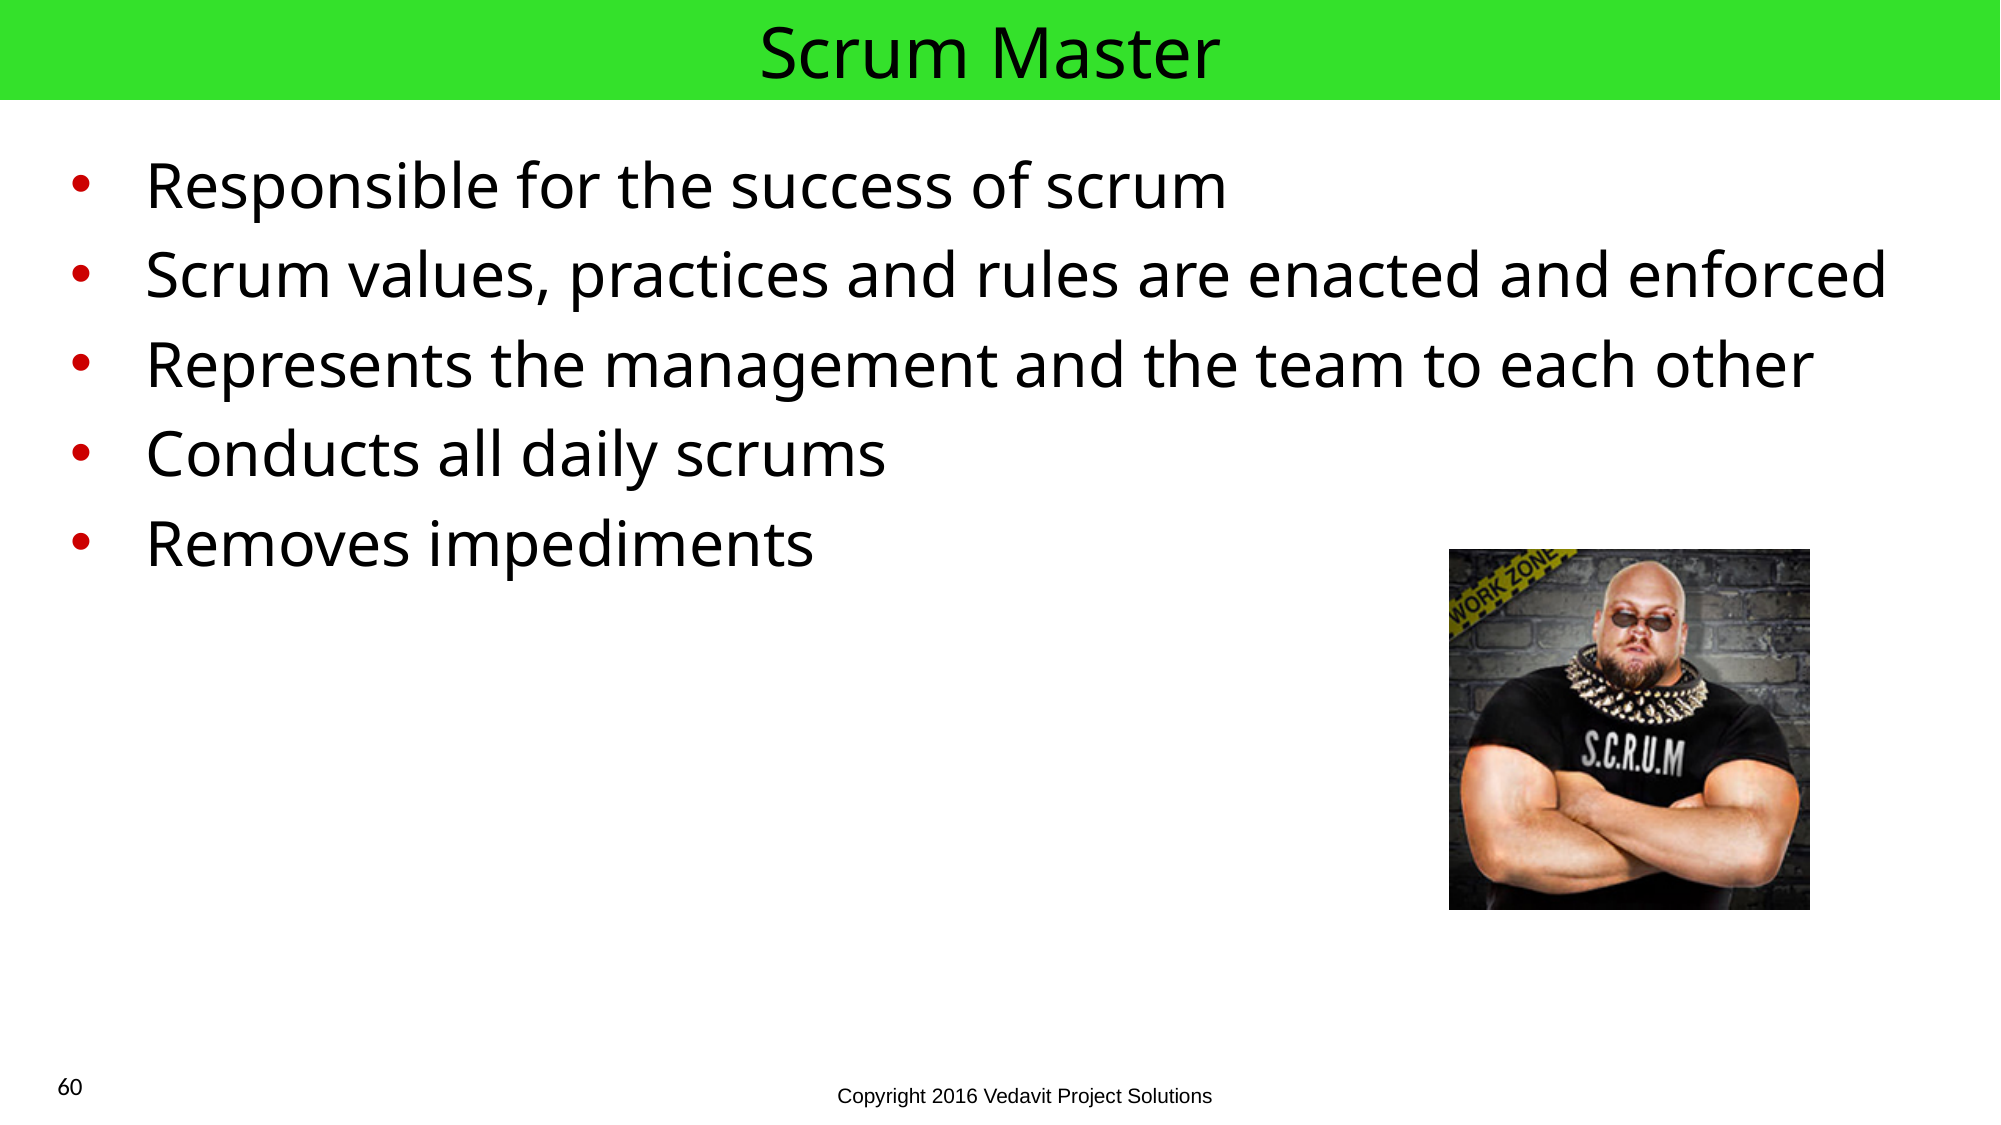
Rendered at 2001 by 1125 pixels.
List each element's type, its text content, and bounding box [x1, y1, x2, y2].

slide_number 60 [3, 1055, 137, 1116]
picture [1449, 549, 1810, 910]
title Scrum Master [0, 0, 2000, 100]
list Responsible for the success of scrum Scrum values, practices and rules are enacted and enforced Represents the management and the team to each other Conducts all daily scrums Removes impediments [62, 137, 1938, 1013]
